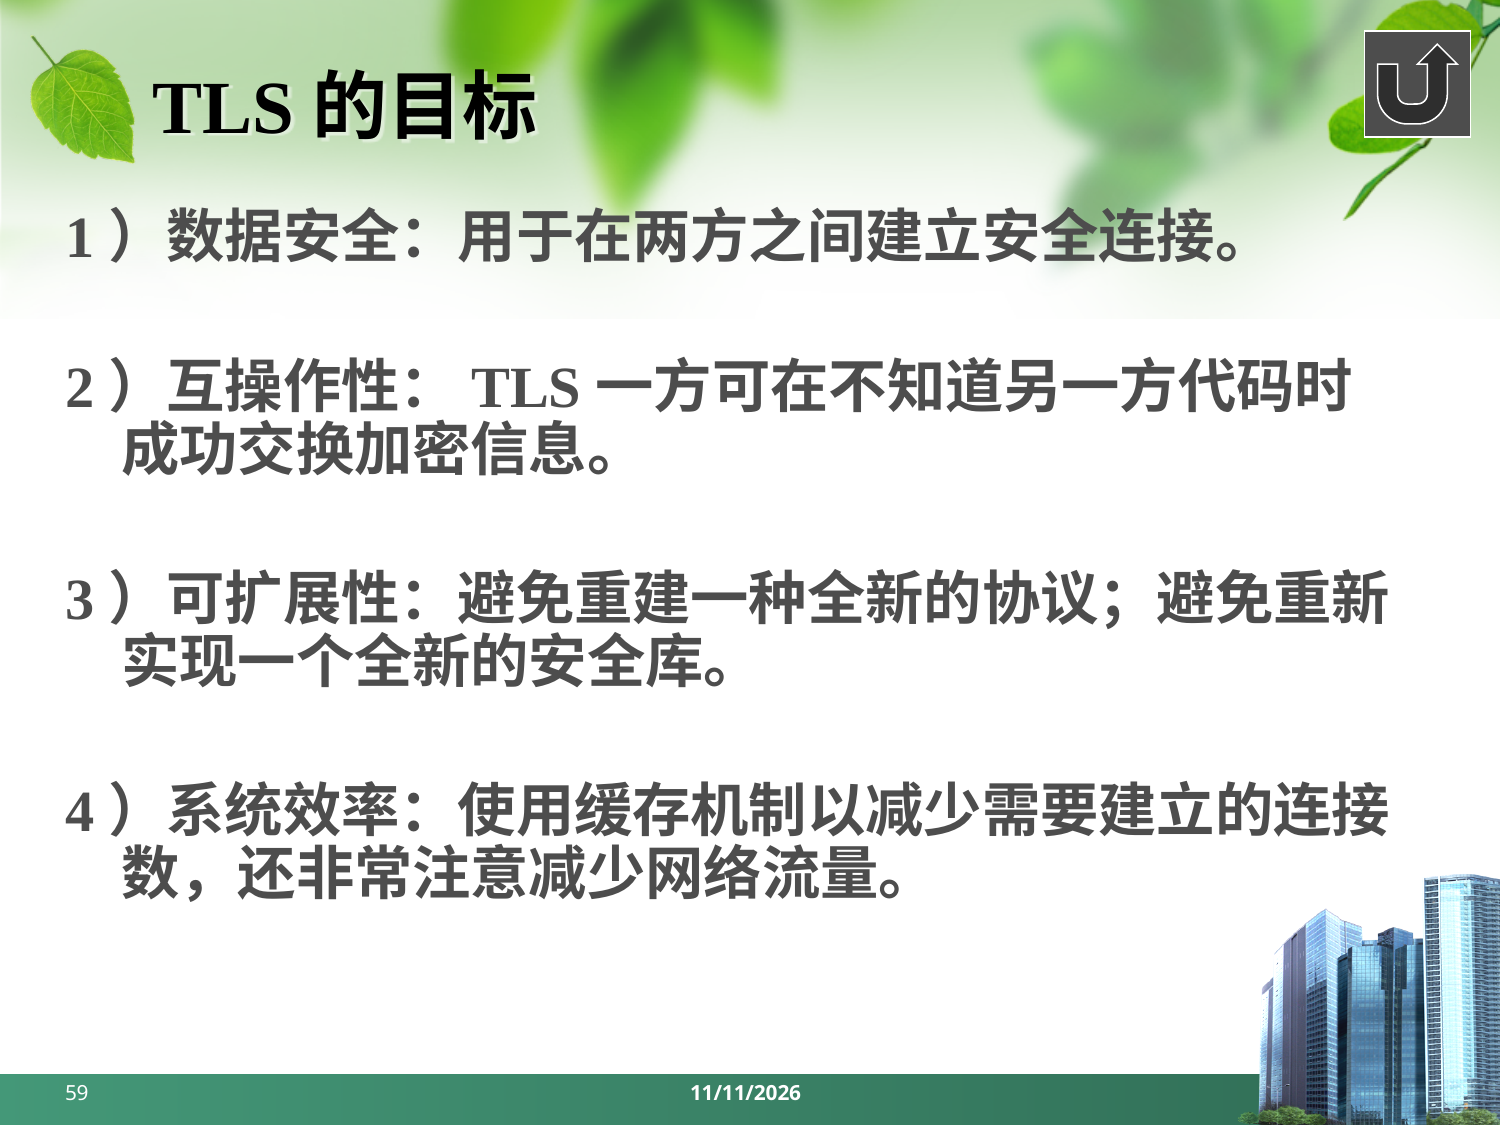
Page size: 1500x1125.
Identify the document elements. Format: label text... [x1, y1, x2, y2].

picture [0, 0, 1500, 319]
list 1）数据安全：用于在两方之间建立安全连接。 2）互操作性：TLS一方可在不知道另一方代码时成功交换加密信息。 3）可扩展性：避免重建一种全新的协议；避免重新实现一个全新的安全库。 4）系统效率：使用缓存机制以减少需要建立的连接数，还非常注意减少网络流量。 [50, 200, 1425, 1038]
text_box [1364, 31, 1471, 138]
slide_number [675, 1072, 1025, 1113]
title TLS的目标 [137, 57, 1325, 150]
slide_number 59 [50, 1072, 138, 1113]
